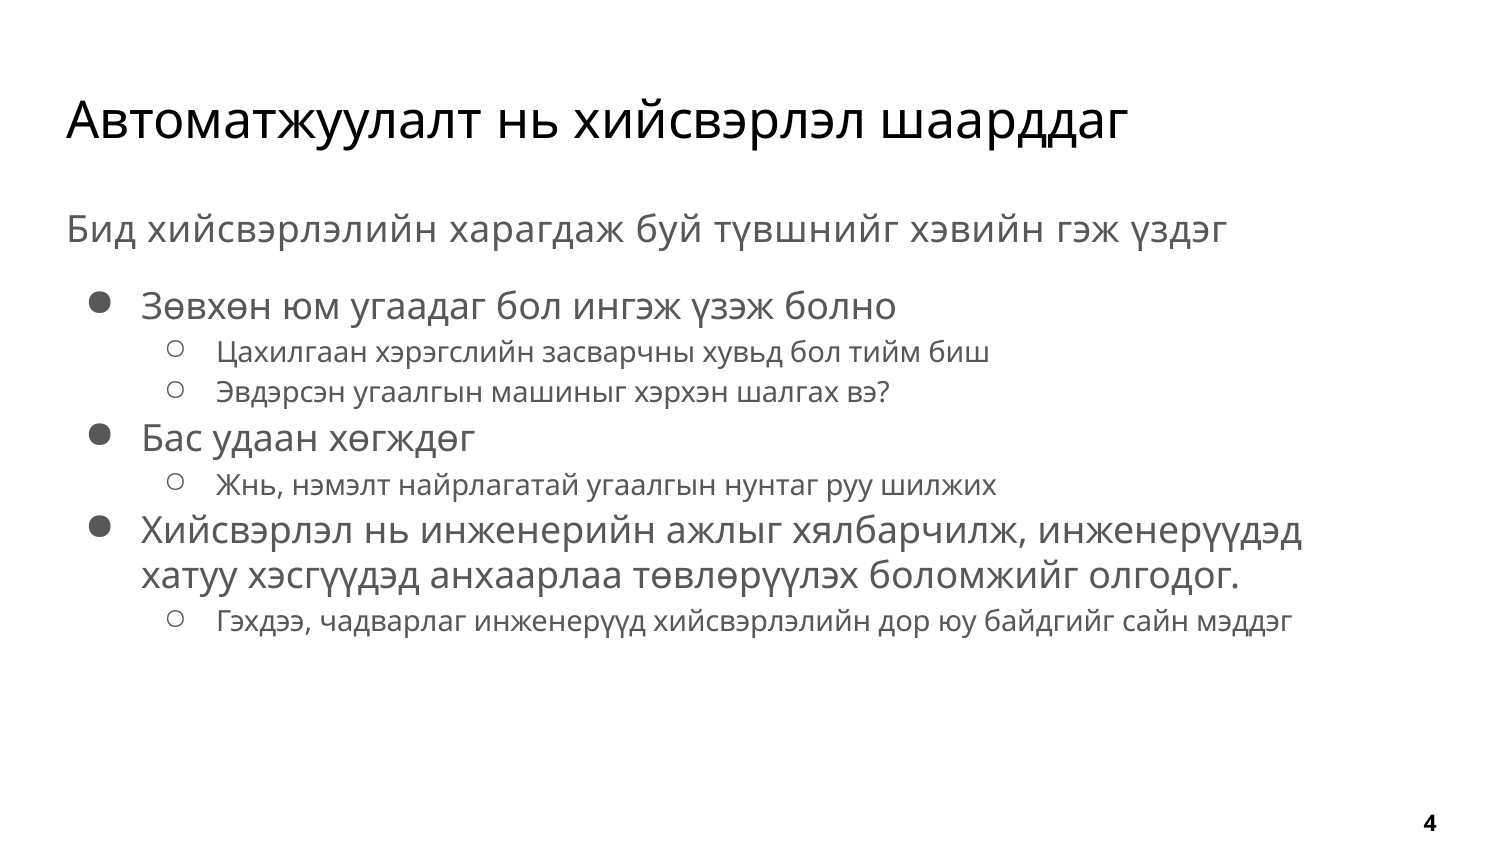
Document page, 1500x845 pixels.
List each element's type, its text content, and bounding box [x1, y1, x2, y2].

slide_number 4 [1417, 808, 1498, 837]
title Автоматжуулалт нь хийсвэрлэл шаарддаг [64, 84, 1238, 203]
text_box Бид хийсвэрлэлийн харагдаж буй түвшнийг хэвийн гэж үздэг Зөвхөн юм угаадаг бол ингэж үзэж болно Цахилгаан хэрэгслийн засварчны хувьд бол тийм биш Эвдэрсэн угаалгын машиныг хэрхэн шалгах вэ? Бас удаан хөгждөг Жнь, нэмэлт найрлагатай угаалгын нунтаг руу шилжих Хийсвэрлэл нь инженерийн ажлыг хялбарчилж, инженерүүдэд хатуу хэсгүүдэд анхаарлаа төвлөрүүлэх боломжийг олгодог. Гэхдээ, чадварлаг инженерүүд хийсвэрлэлийн дор юу байдгийг сайн мэддэг [64, 203, 1392, 638]
